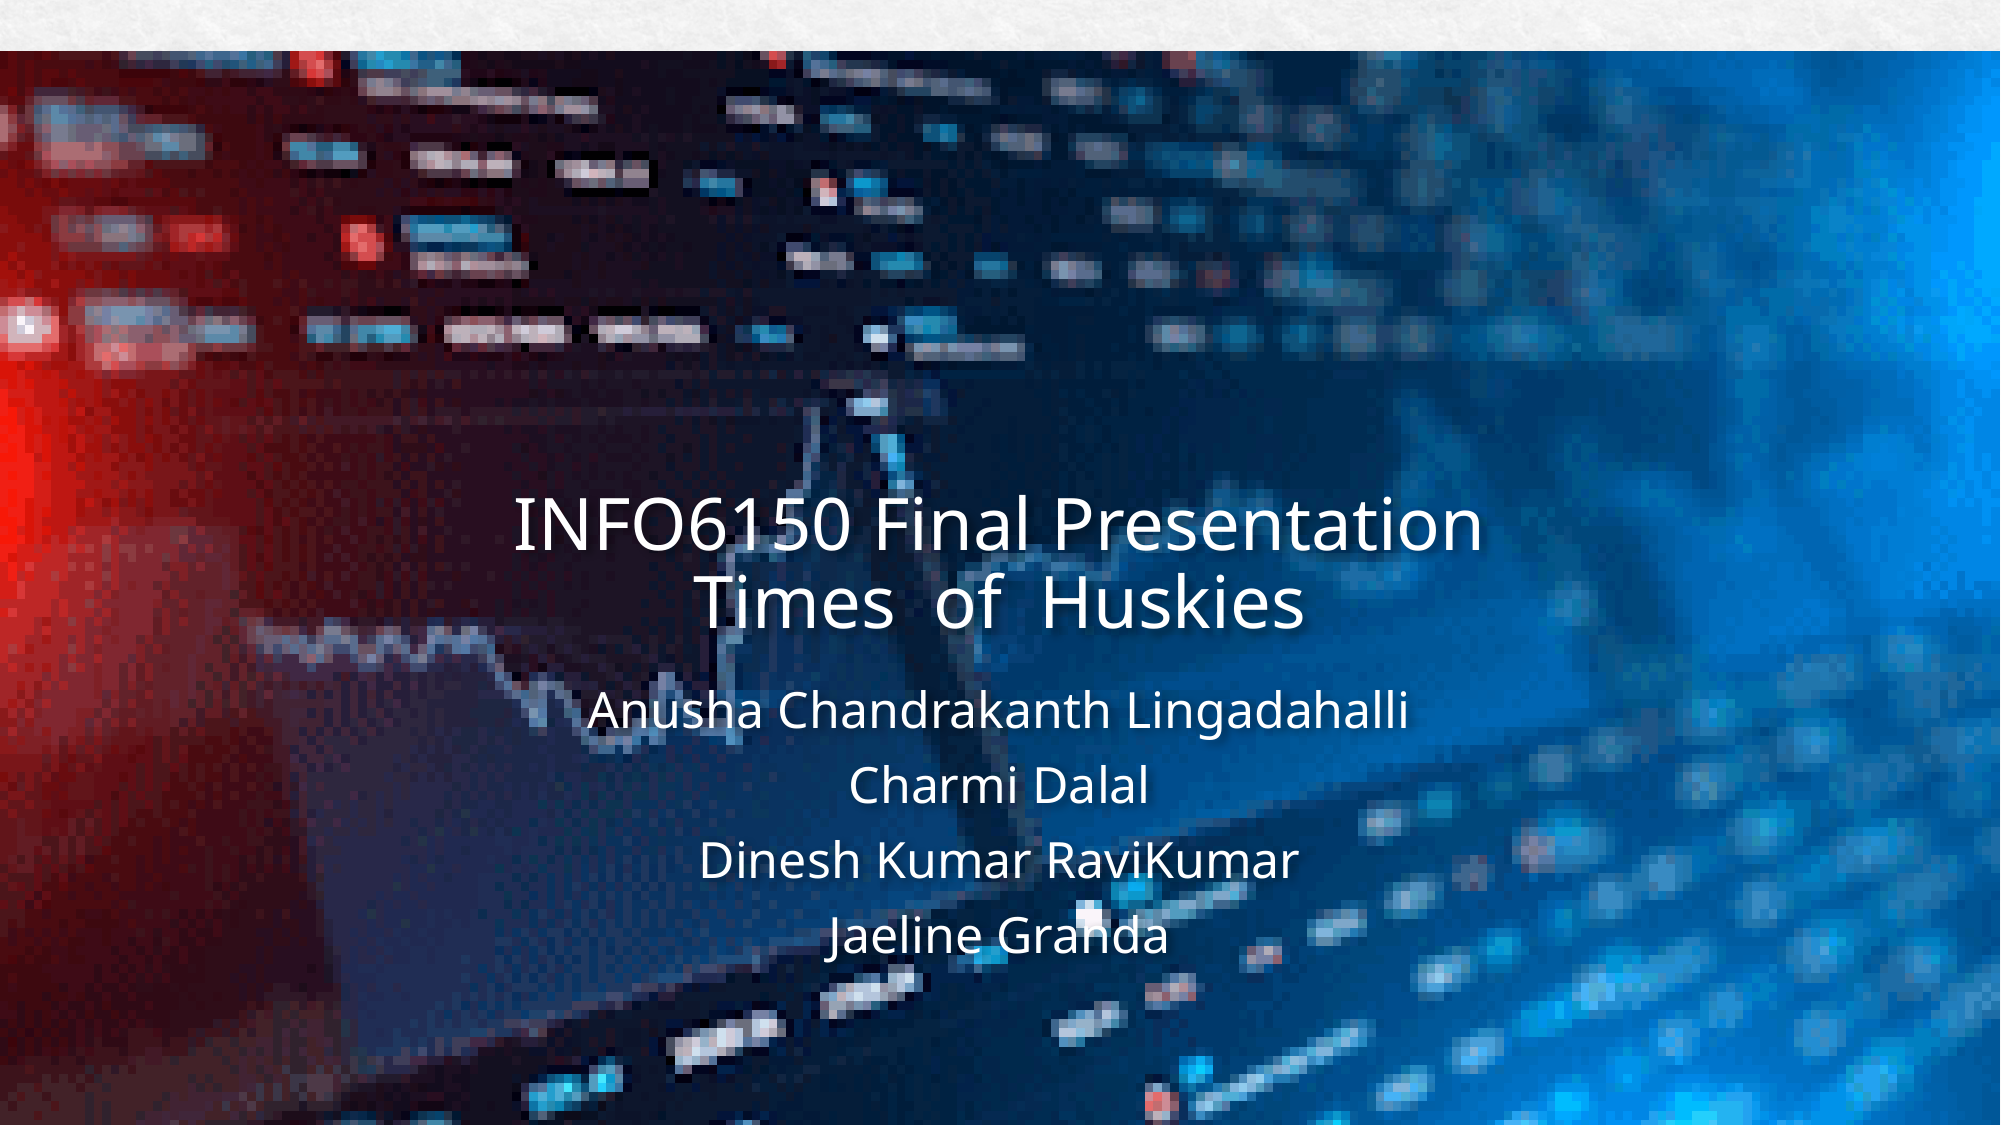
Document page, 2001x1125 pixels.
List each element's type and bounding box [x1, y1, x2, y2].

text_box [0, 50, 2000, 1125]
